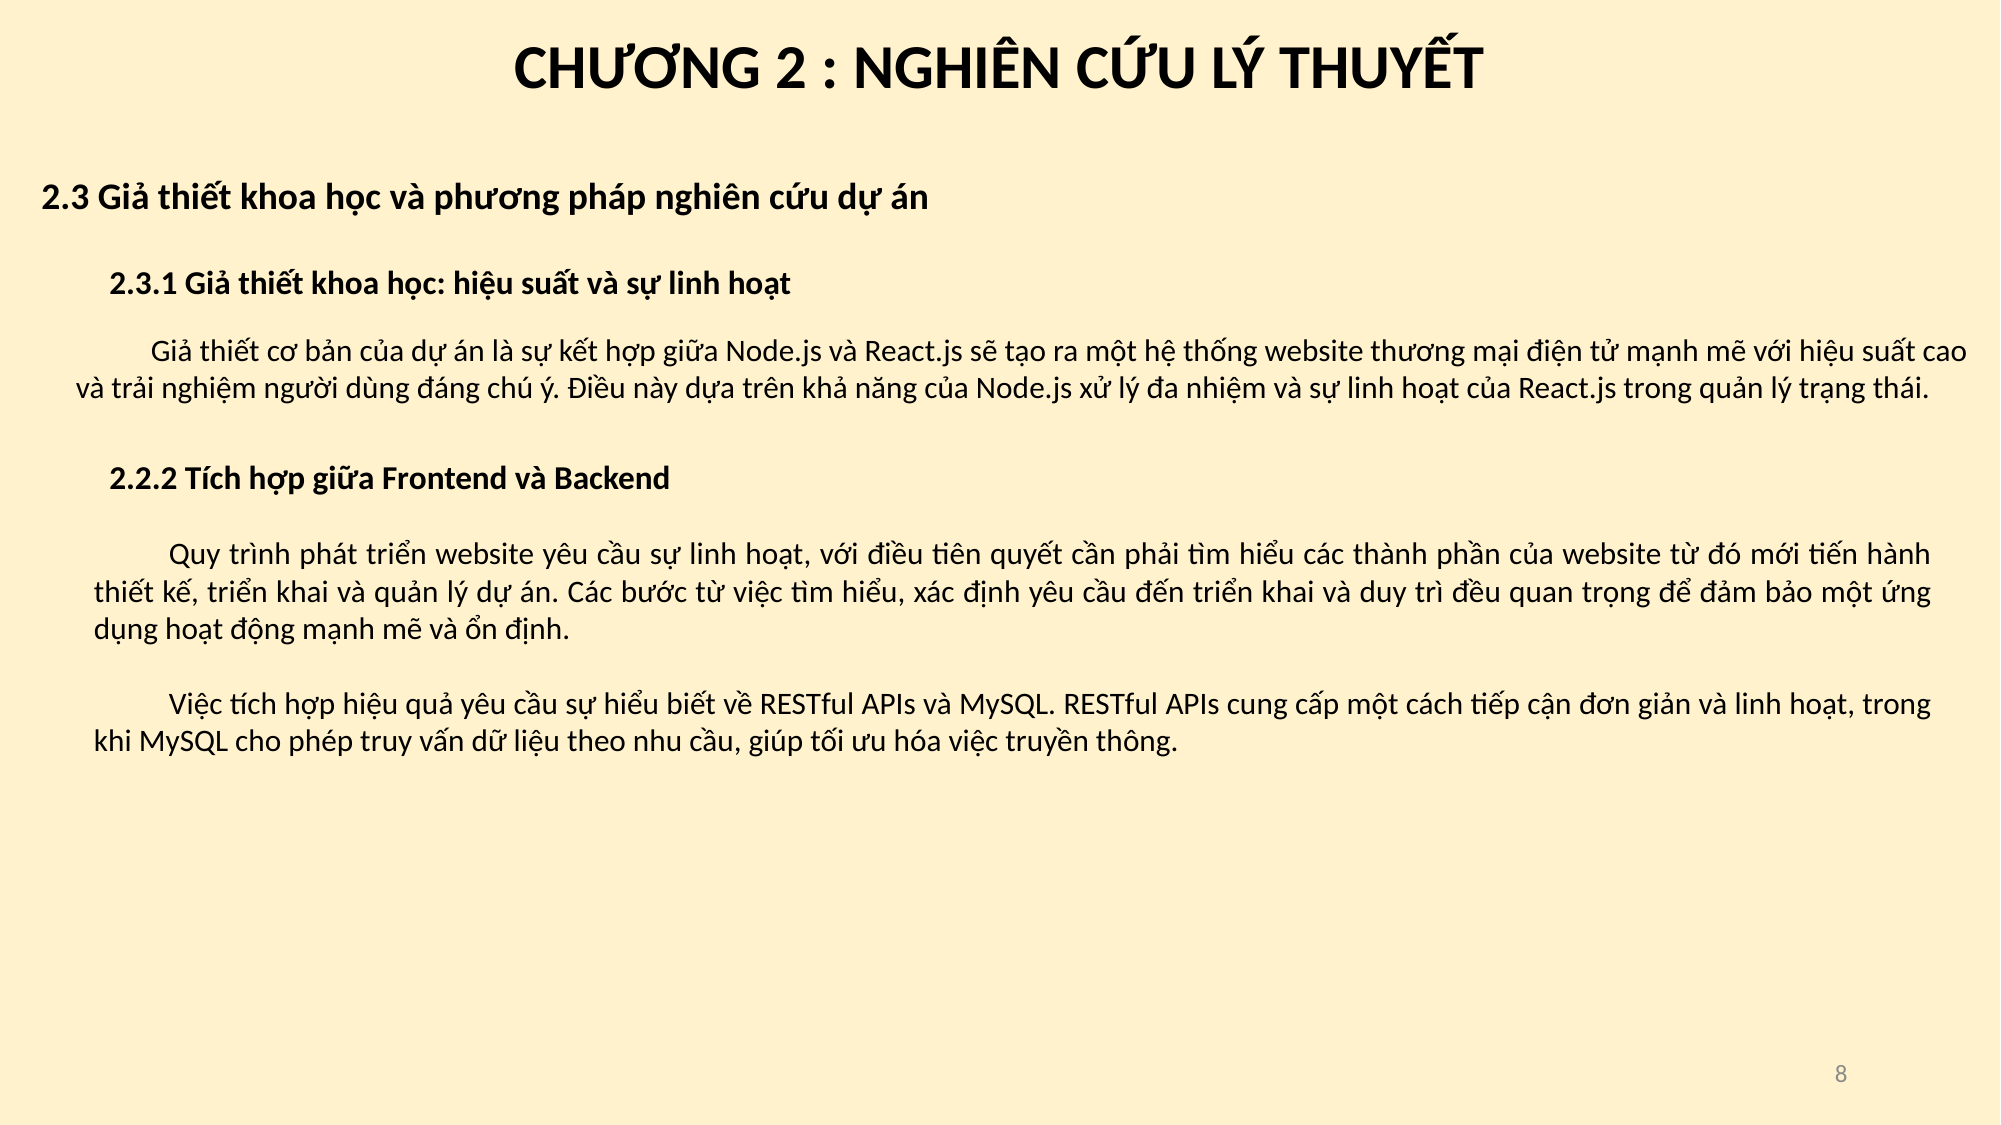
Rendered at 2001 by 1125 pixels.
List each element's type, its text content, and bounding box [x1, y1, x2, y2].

text_box CHƯƠNG 2 : NGHIÊN CỨU LÝ THUYẾT [416, 19, 1584, 109]
slide_number 8 [1412, 1042, 1863, 1103]
text_box 2.3 Giả thiết khoa học và phương pháp nghiên cứu dự án [26, 164, 952, 216]
text_box 2.3.1 Giả thiết khoa học: hiệu suất và sự linh hoạt [94, 253, 1020, 305]
text_box Giả thiết cơ bản của dự án là sự kết hợp giữa Node.js và React.js sẽ tạo ra một hệ thống website thương mại điện tử mạnh mẽ với hiệu suất cao và trải nghiệm người dùng đáng chú ý. Điều này dựa trên khả năng của Node.js xử lý đa nhiệm và sự linh hoạt của React.js trong quản lý trạng thái. [61, 322, 2000, 464]
text_box 2.2.2 Tích hợp giữa Frontend và Backend [94, 449, 1020, 501]
text_box Quy trình phát triển website yêu cầu sự linh hoạt, với điều tiên quyết cần phải tìm hiểu các thành phần của website từ đó mới tiến hành thiết kế, triển khai và quản lý dự án. Các bước từ việc tìm hiểu, xác định yêu cầu đến triển khai và duy trì đều quan trọng để đảm bảo một ứng dụng hoạt động mạnh mẽ và ổn định. Việc tích hợp hiệu quả yêu cầu sự hiểu biết về RESTful APIs và MySQL. RESTful APIs cung cấp một cách tiếp cận đơn giản và linh hoạt, trong khi MySQL cho phép truy vấn dữ liệu theo nhu cầu, giúp tối ưu hóa việc truyền thông. [79, 526, 1950, 808]
